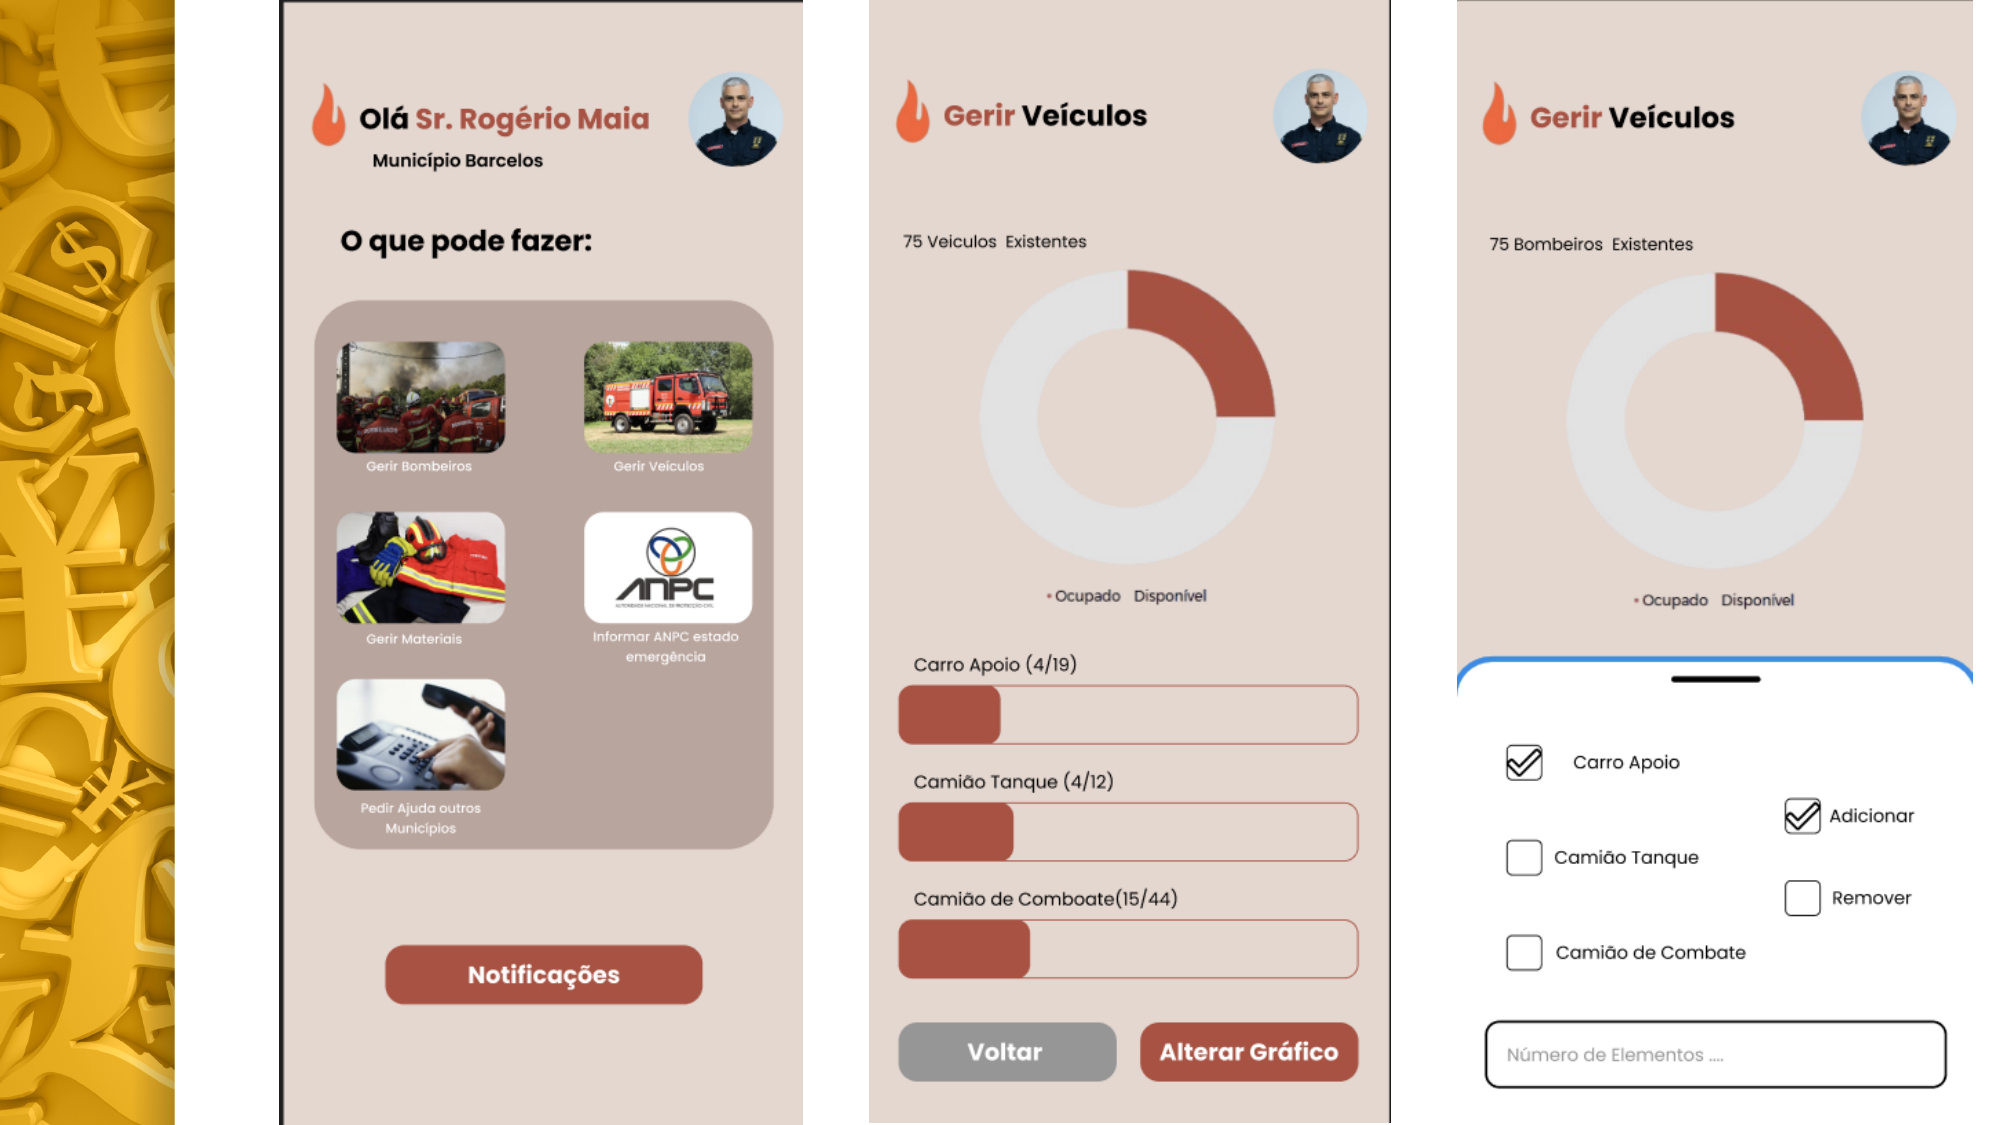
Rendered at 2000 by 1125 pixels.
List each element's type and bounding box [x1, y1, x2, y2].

picture [279, 0, 803, 1125]
picture [869, 0, 1391, 1123]
picture [1457, 0, 1973, 1125]
picture [0, 0, 175, 1125]
